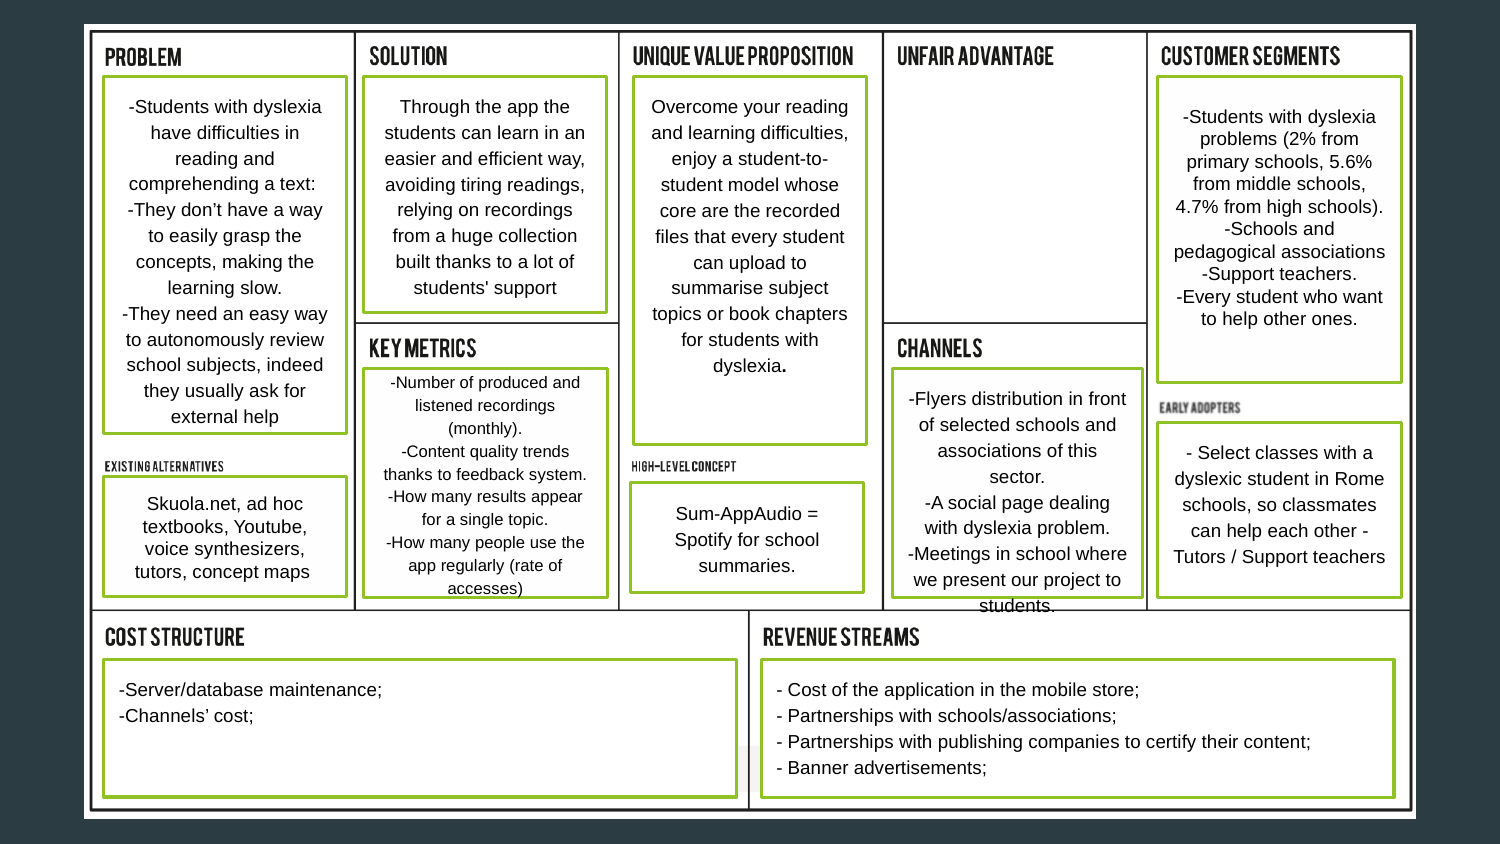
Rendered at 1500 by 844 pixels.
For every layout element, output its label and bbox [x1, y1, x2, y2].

picture [83, 24, 1416, 819]
